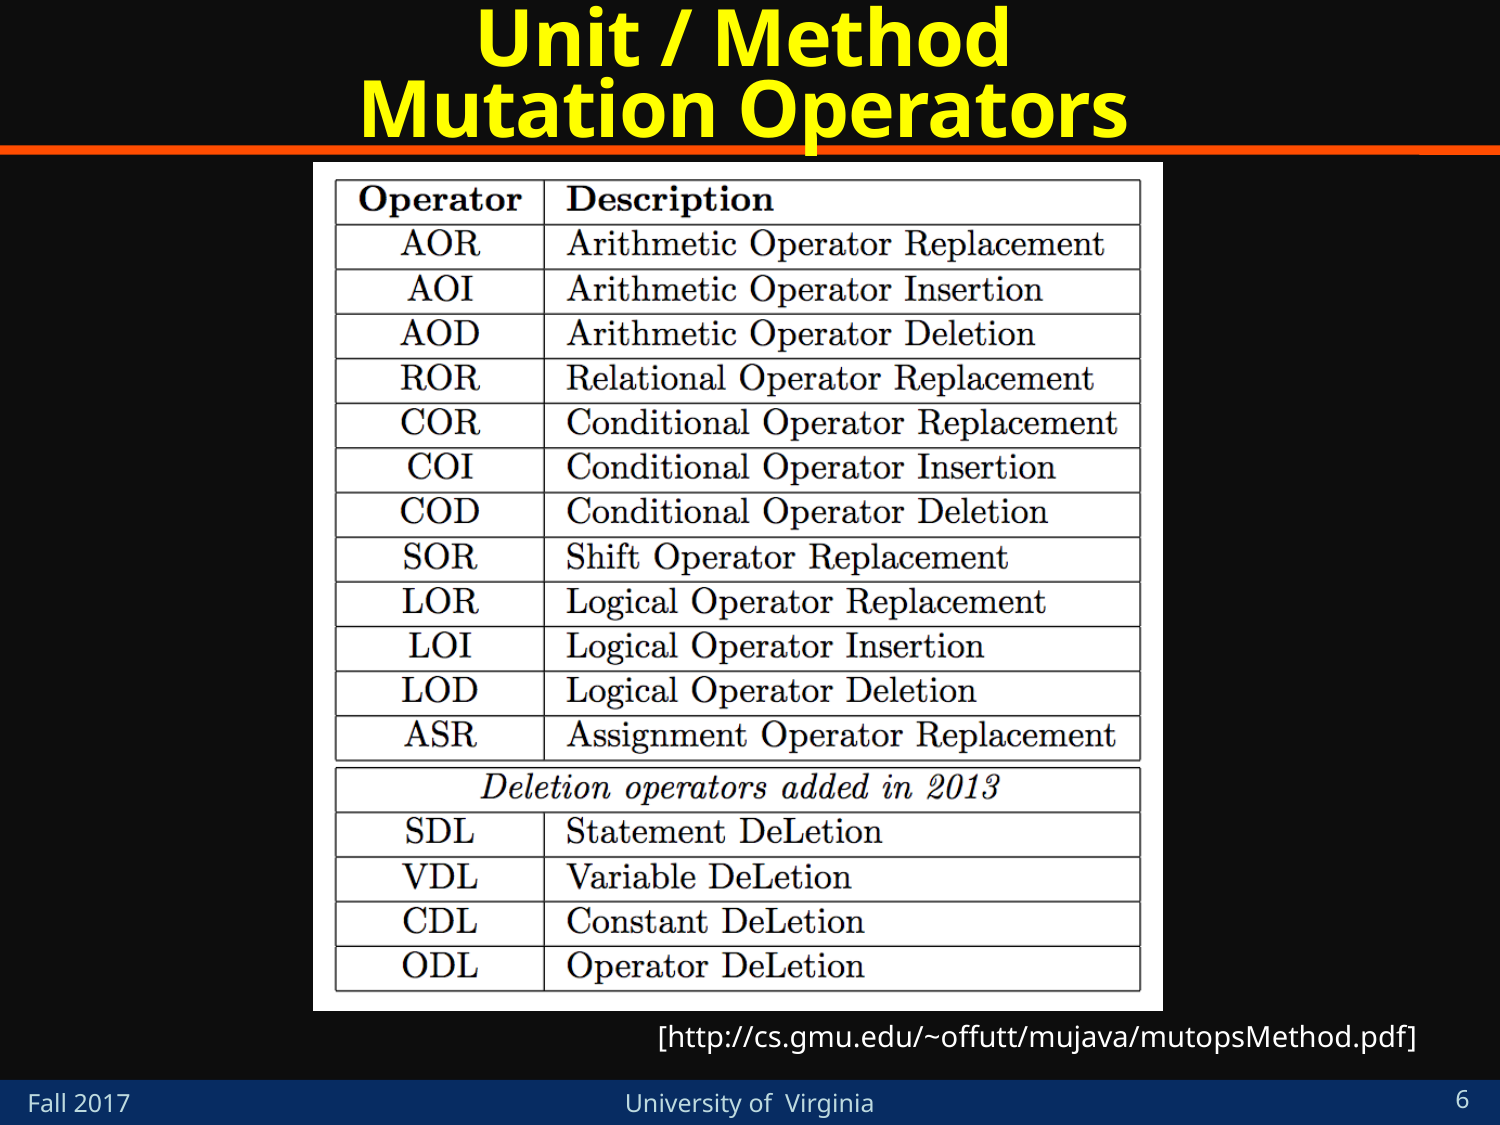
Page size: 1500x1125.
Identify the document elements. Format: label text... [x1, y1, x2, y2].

text_box [http://cs.gmu.edu/~offutt/mujava/mutopsMethod.pdf] [587, 1010, 1488, 1061]
picture [312, 162, 1163, 1011]
title Unit / Method Mutation Operators [0, 6, 1488, 156]
